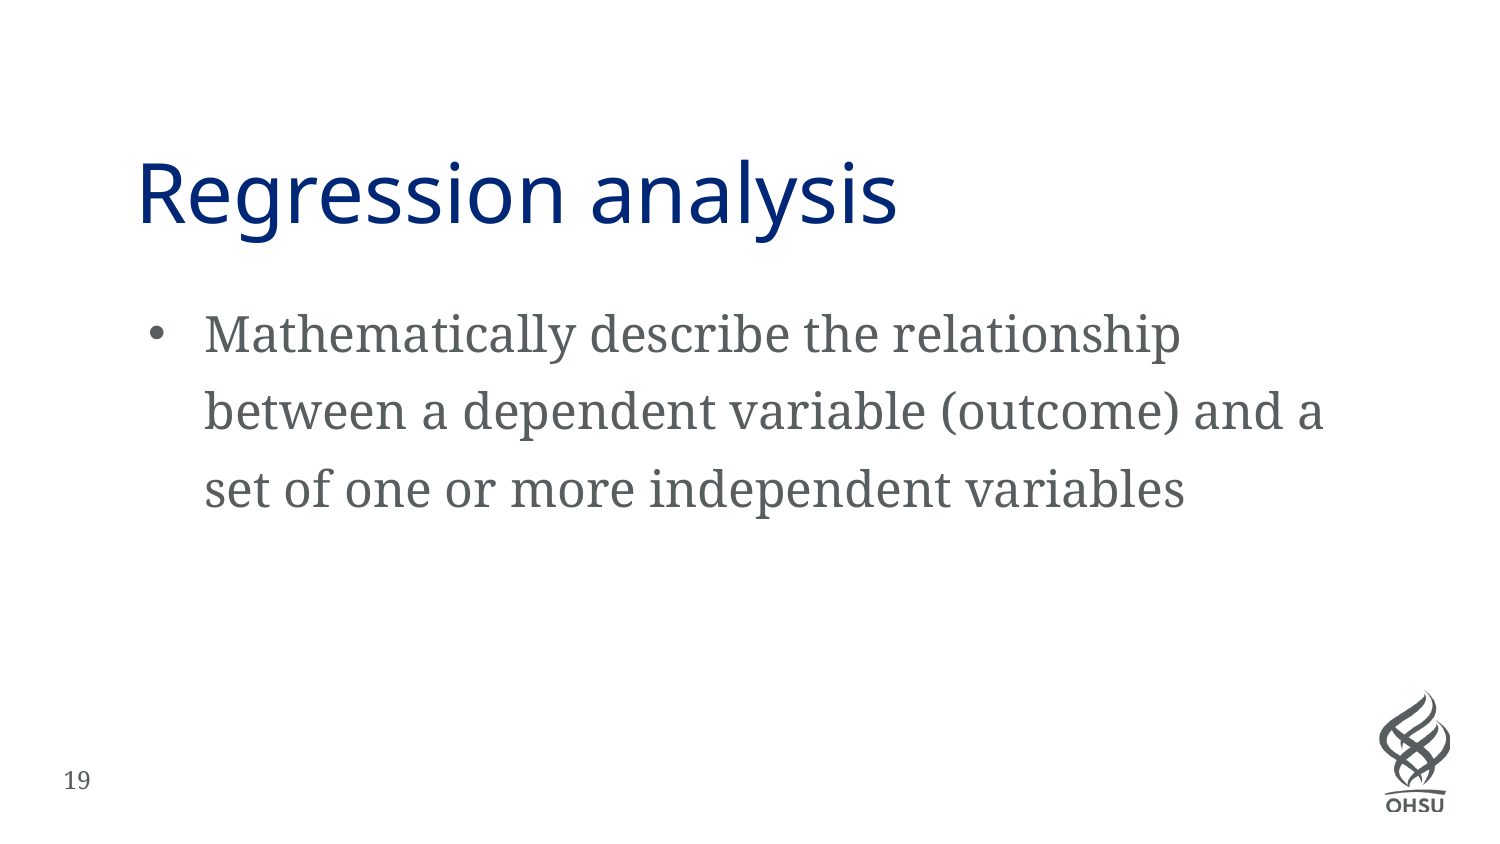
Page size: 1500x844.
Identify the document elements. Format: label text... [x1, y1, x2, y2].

title Regression analysis [120, 120, 1356, 261]
list Mathematically describe the relationship between a dependent variable (outcome) and a set of one or more independent variables [133, 276, 1369, 639]
